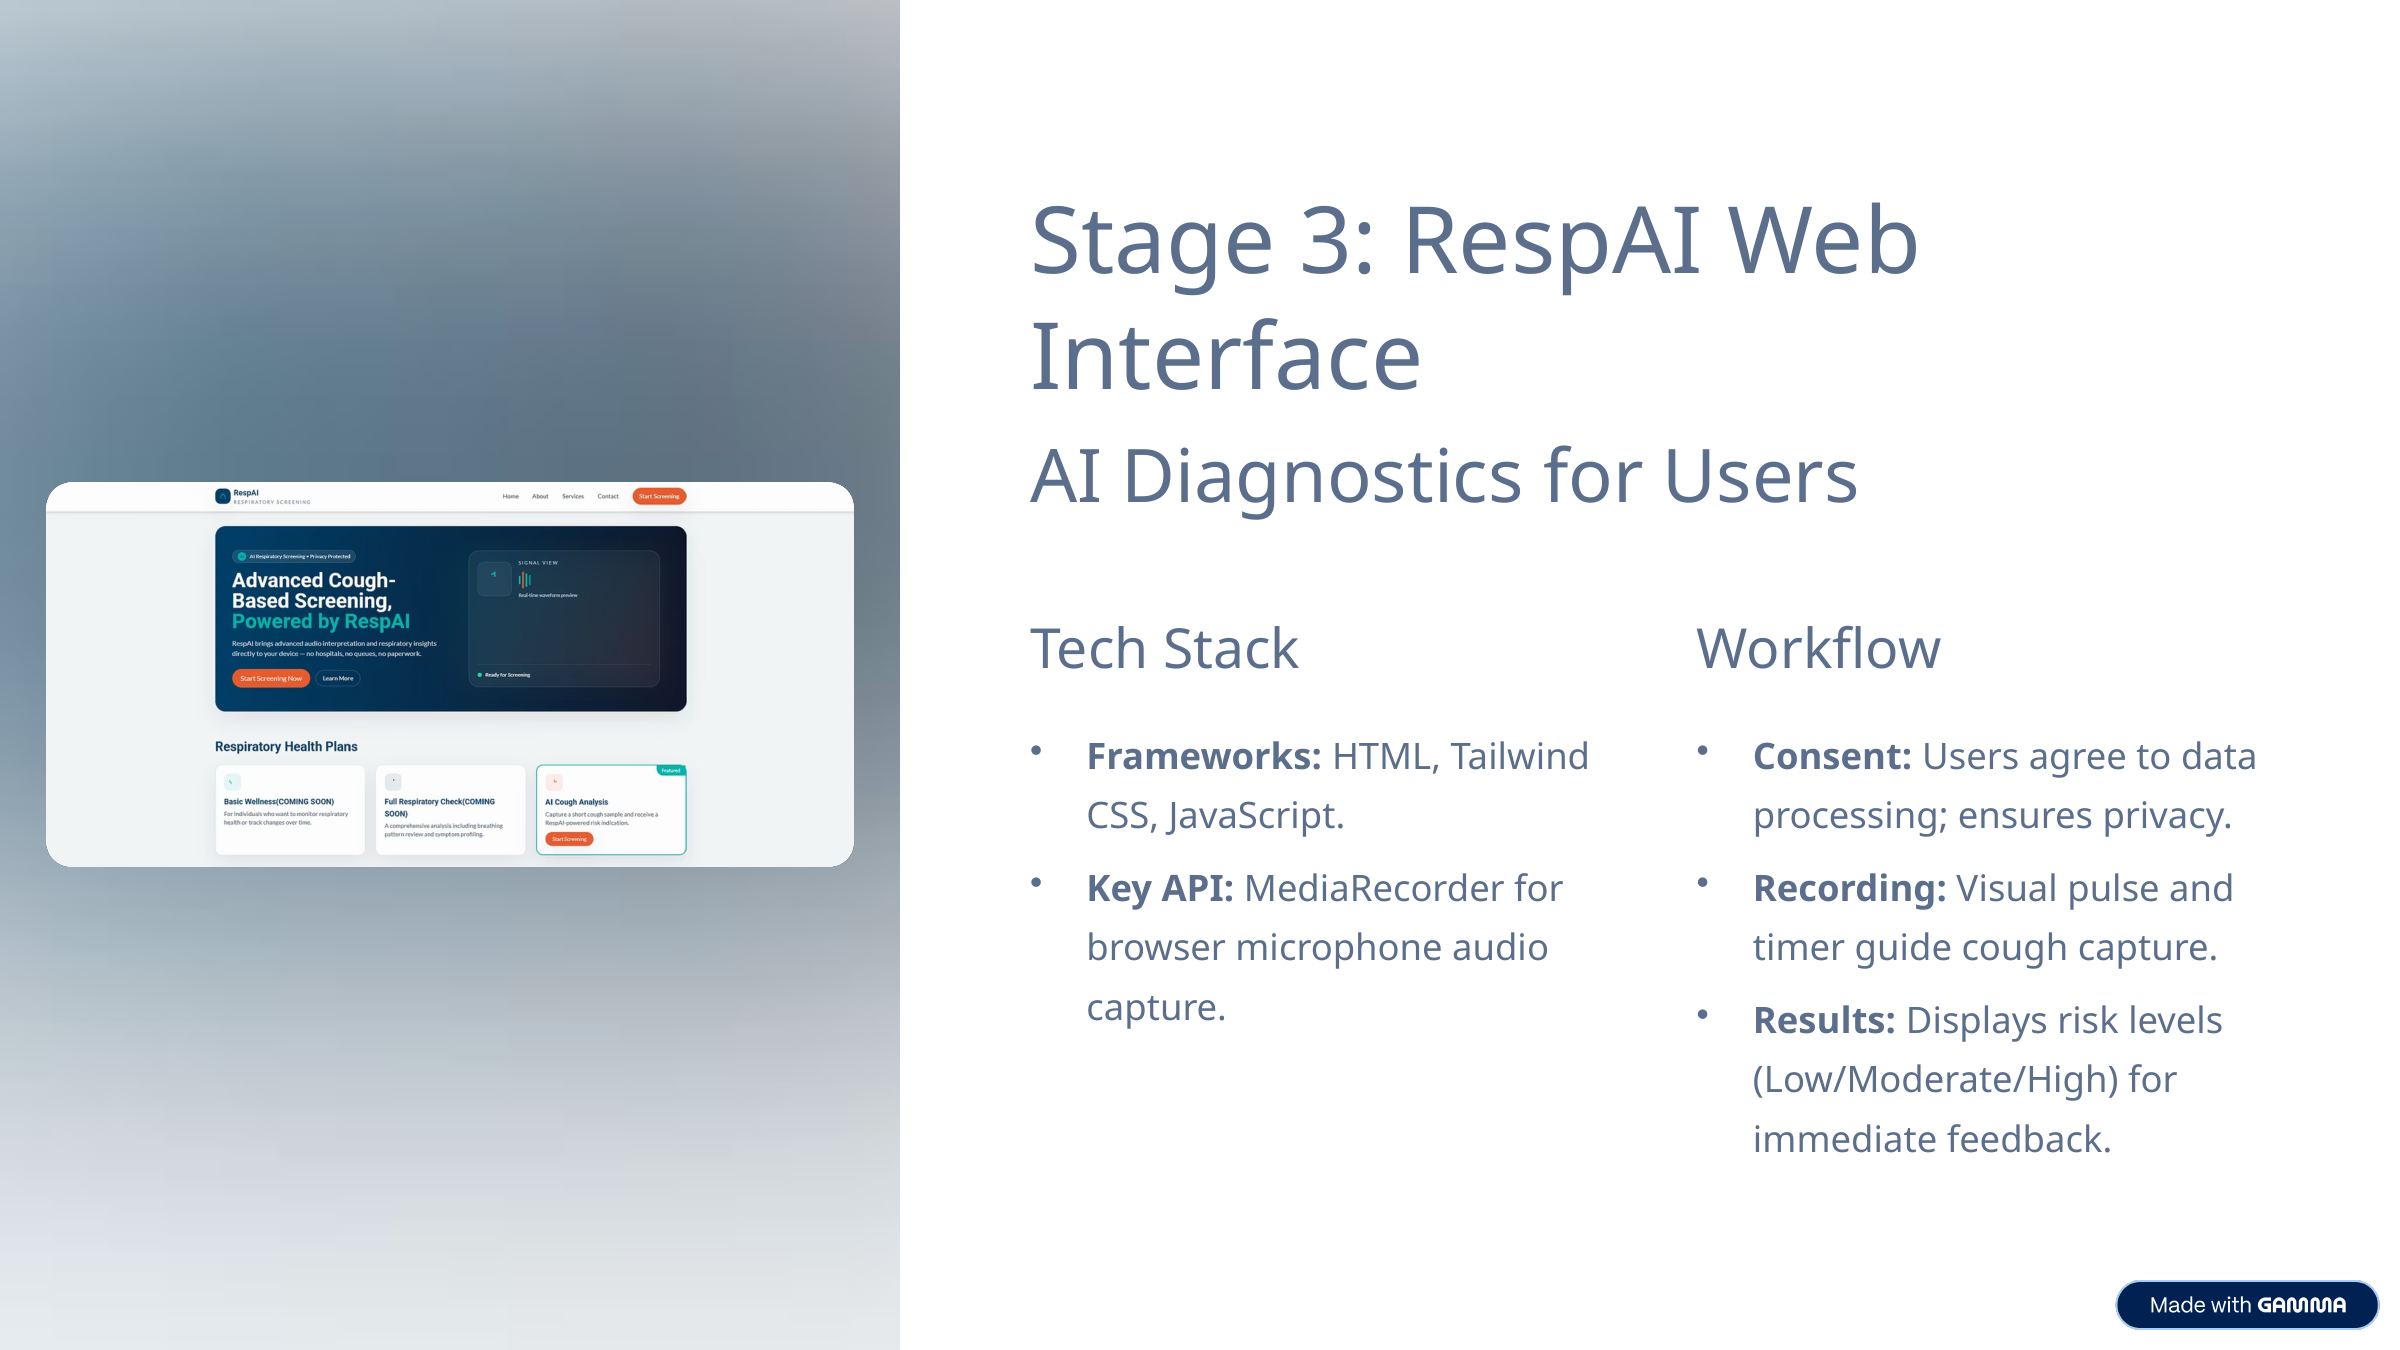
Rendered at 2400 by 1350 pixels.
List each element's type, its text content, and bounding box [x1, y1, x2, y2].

text_box AI Diagnostics for Users [1030, 424, 1908, 518]
picture [0, 0, 900, 1350]
text_box Workflow [1696, 610, 2255, 681]
text_box Results: Displays risk levels (Low/Moderate/High) for immediate feedback. [1696, 981, 2271, 1160]
text_box Tech Stack [1030, 610, 1589, 681]
text_box Stage 3: RespAI Web Interface [1030, 176, 2270, 410]
picture [2106, 1271, 2389, 1339]
text_box Key API: MediaRecorder for browser microphone audio capture. [1030, 849, 1605, 1028]
text_box Frameworks: HTML, Tailwind CSS, JavaScript. [1030, 717, 1605, 837]
text_box Recording: Visual pulse and timer guide cough capture. [1696, 849, 2271, 969]
text_box Consent: Users agree to data processing; ensures privacy. [1696, 717, 2271, 837]
